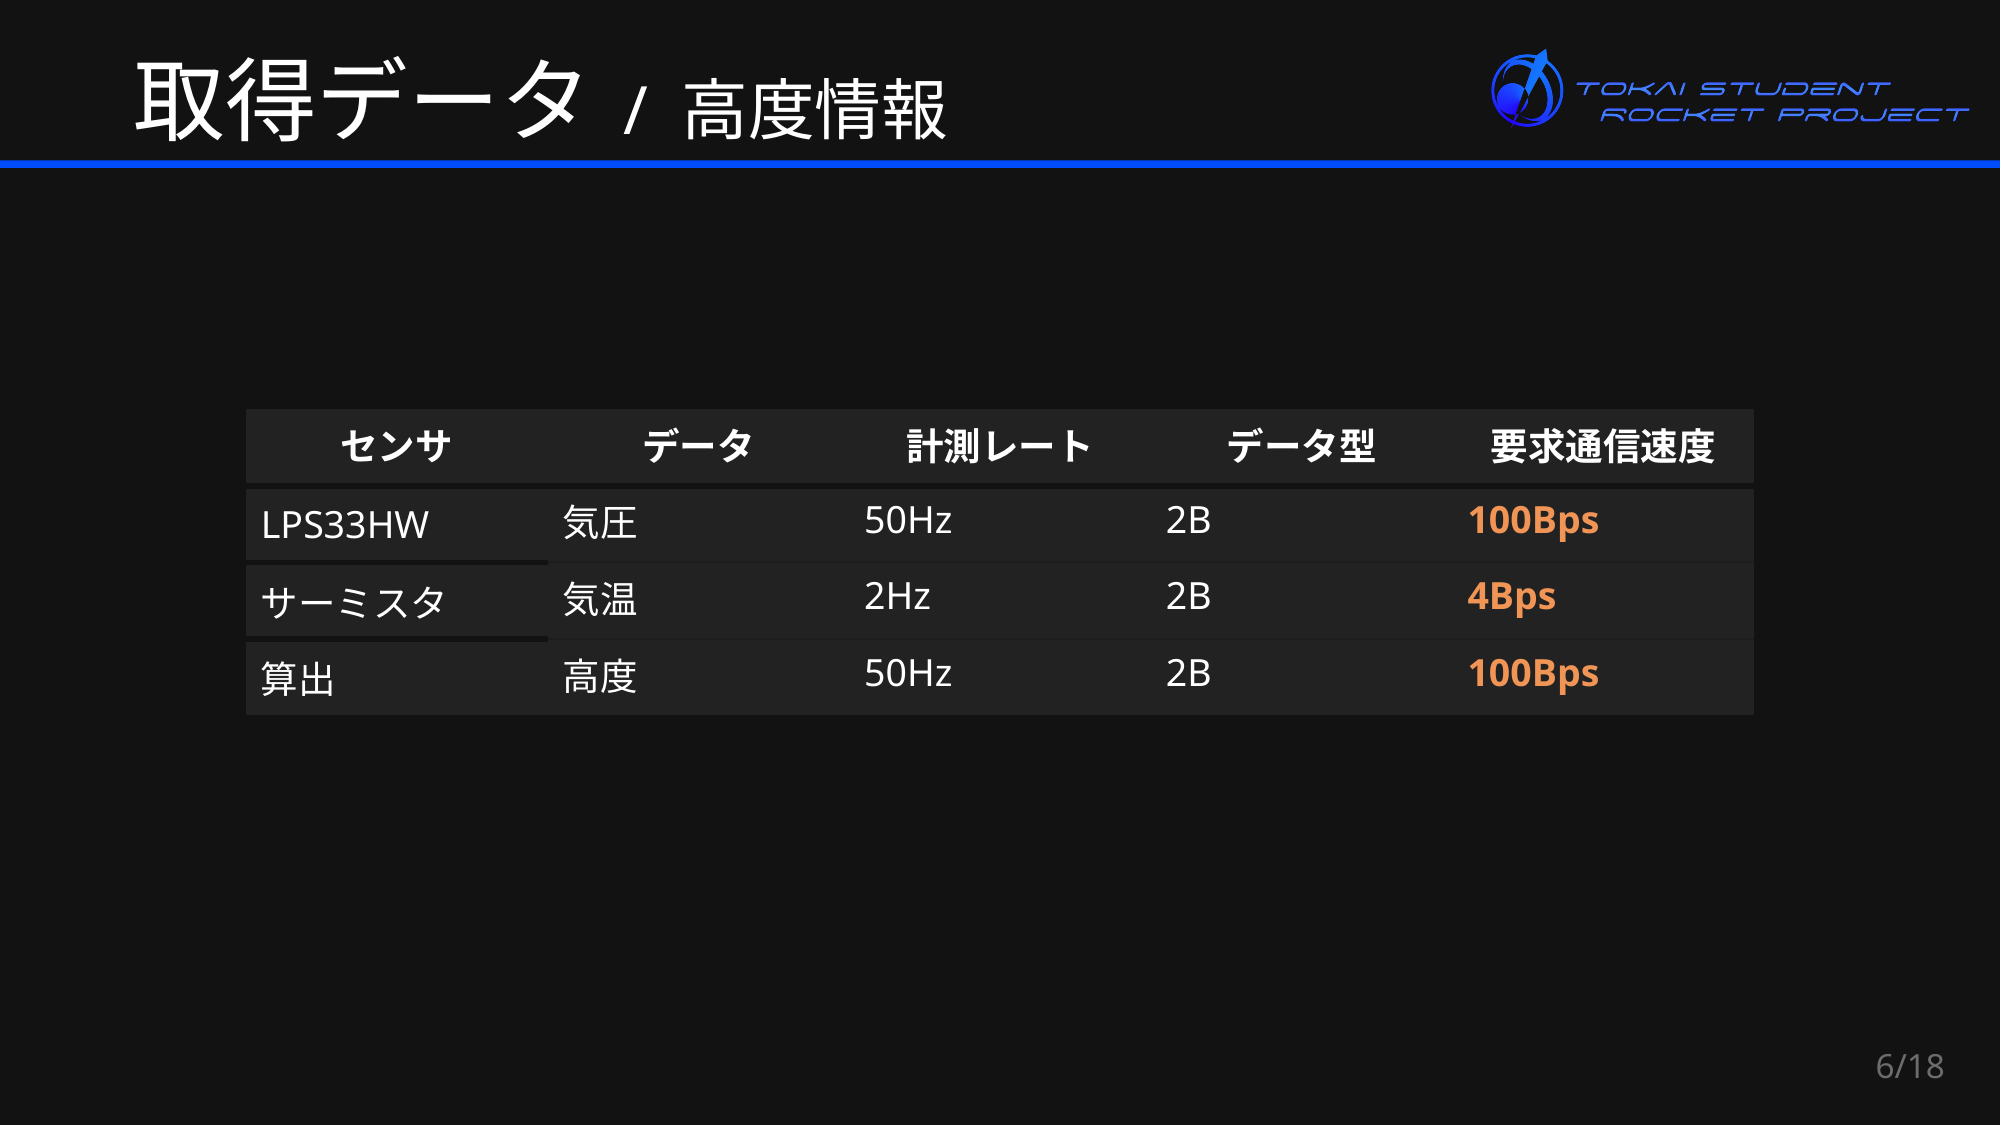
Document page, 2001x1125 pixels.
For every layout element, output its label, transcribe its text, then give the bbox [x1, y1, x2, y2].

table_header データ型 [1151, 409, 1452, 483]
table_cell 2B [1151, 640, 1452, 715]
table_header センサ [246, 409, 548, 483]
table_cell 100Bps [1452, 489, 1754, 561]
text_box 6/18 [1860, 1037, 1960, 1093]
text_box [137, 234, 988, 1014]
table_header 要求通信速度 [1452, 409, 1754, 483]
table_header データ [548, 409, 849, 483]
table_cell 高度 [548, 640, 849, 715]
table_cell 50Hz [849, 640, 1151, 715]
table_cell 2B [1151, 489, 1452, 561]
text_box 取得データ / 高度情報 [26, 18, 1739, 162]
table_cell 4Bps [1452, 563, 1754, 638]
table_cell 気圧 [548, 489, 849, 561]
table_header 計測レート [849, 409, 1151, 483]
table_cell 気温 [548, 563, 849, 638]
picture [1488, 47, 1974, 132]
table_cell LPS33HW [246, 489, 548, 560]
table_cell サーミスタ [246, 565, 548, 636]
table_cell 算出 [246, 642, 548, 715]
table_cell 2Hz [849, 563, 1151, 638]
table_cell 2B [1151, 563, 1452, 638]
text_box [0, 159, 2000, 169]
table_cell 100Bps [1452, 640, 1754, 715]
table_cell 50Hz [849, 489, 1151, 561]
